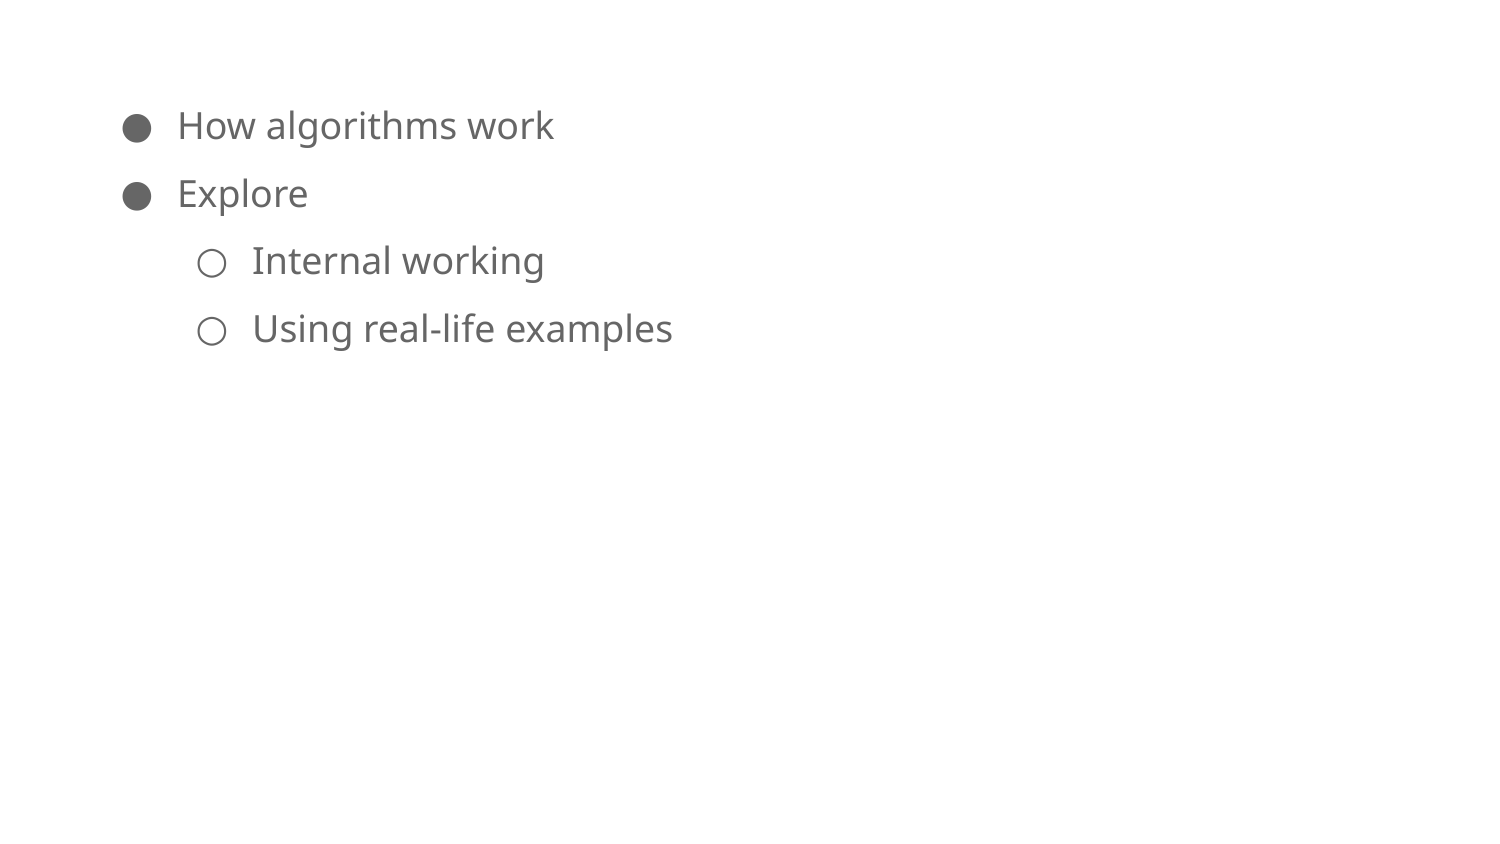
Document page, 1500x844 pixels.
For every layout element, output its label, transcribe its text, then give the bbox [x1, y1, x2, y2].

text_box How algorithms work Explore Internal working Using real-life examples [86, 64, 1413, 780]
